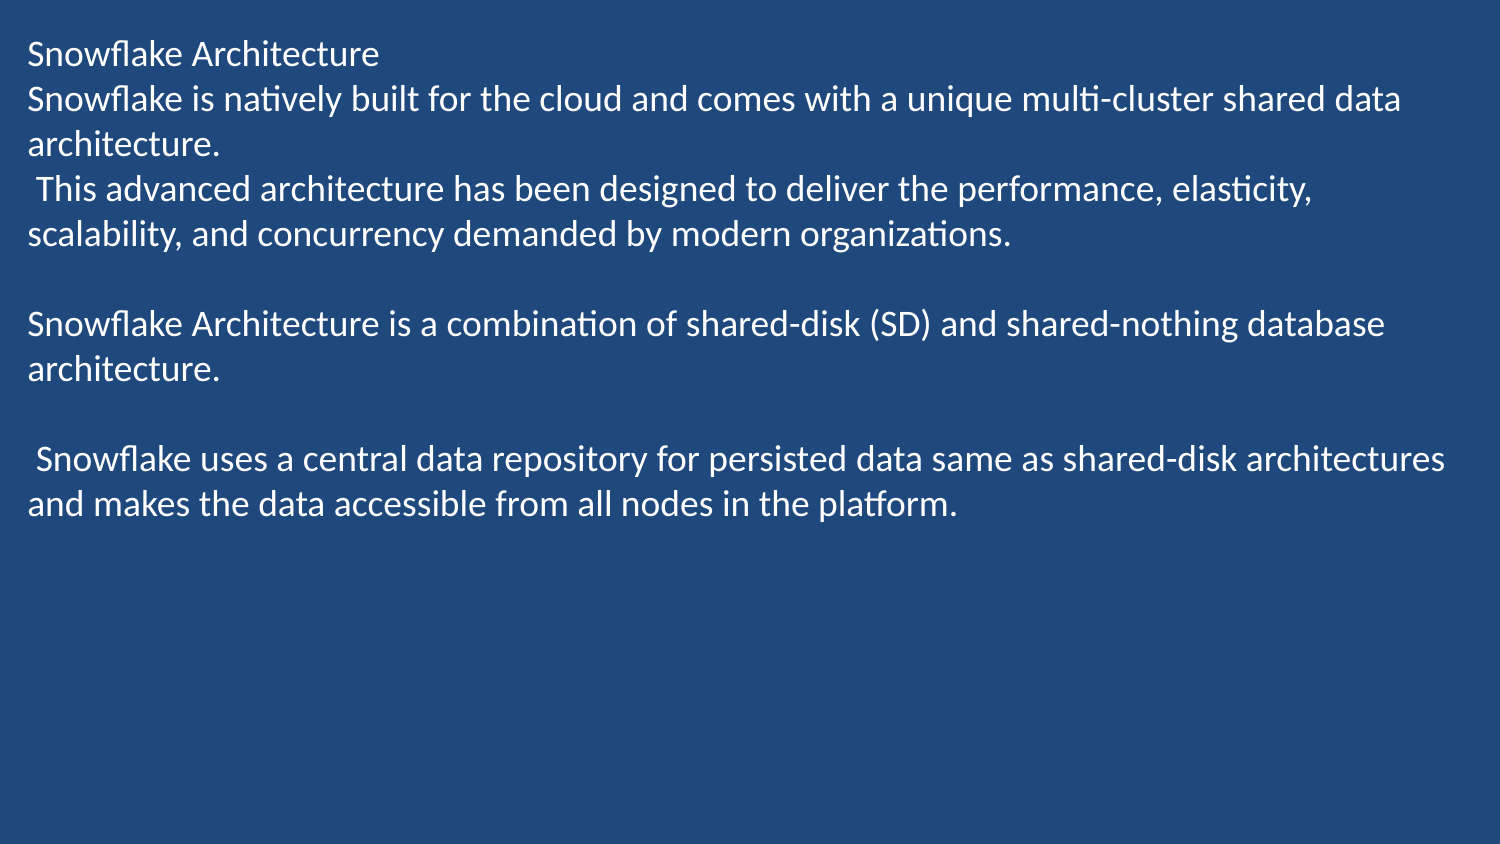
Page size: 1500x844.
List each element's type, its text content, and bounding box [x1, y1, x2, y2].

text_box Snowflake Architecture Snowflake is natively built for the cloud and comes with a unique multi-cluster shared data architecture. This advanced architecture has been designed to deliver the performance, elasticity, scalability, and concurrency demanded by modern organizations. Snowflake Architecture is a combination of shared-disk (SD) and shared-nothing database architecture. Snowflake uses a central data repository for persisted data same as shared-disk architectures and makes the data accessible from all nodes in the platform. [12, 21, 1488, 577]
